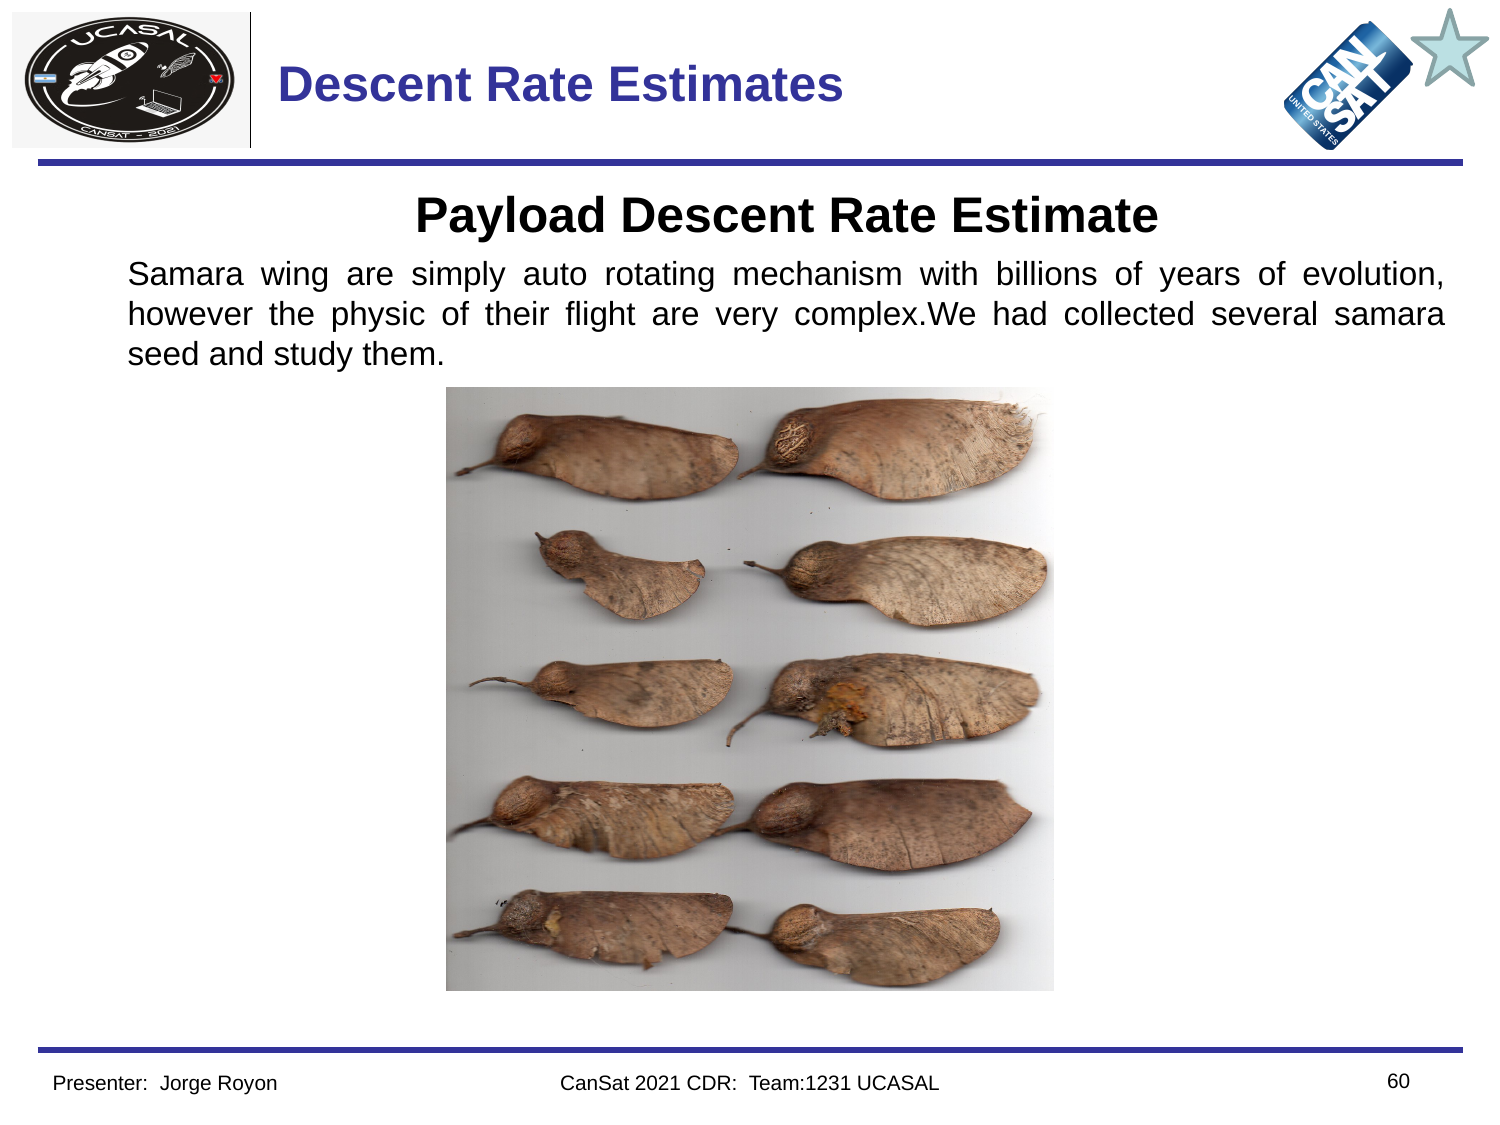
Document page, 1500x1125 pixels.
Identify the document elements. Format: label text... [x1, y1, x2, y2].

picture [445, 386, 1055, 992]
text_box Presenter: Jorge Royon [37, 1062, 413, 1103]
picture [12, 12, 250, 148]
footer CanSat 2021 CDR: Team:1231 UCASAL [450, 1062, 1050, 1103]
text_box [1412, 9, 1488, 85]
slide_number ‹#› [1312, 1059, 1425, 1100]
list Payload Descent Rate Estimate Samara wing are simply auto rotating mechanism with billions of years of evolution, however the physic of their flight are very complex.We had collected several samara seed and study them. [37, 174, 1463, 1025]
title Descent Rate Estimates [262, 12, 1238, 150]
picture [1284, 21, 1413, 150]
